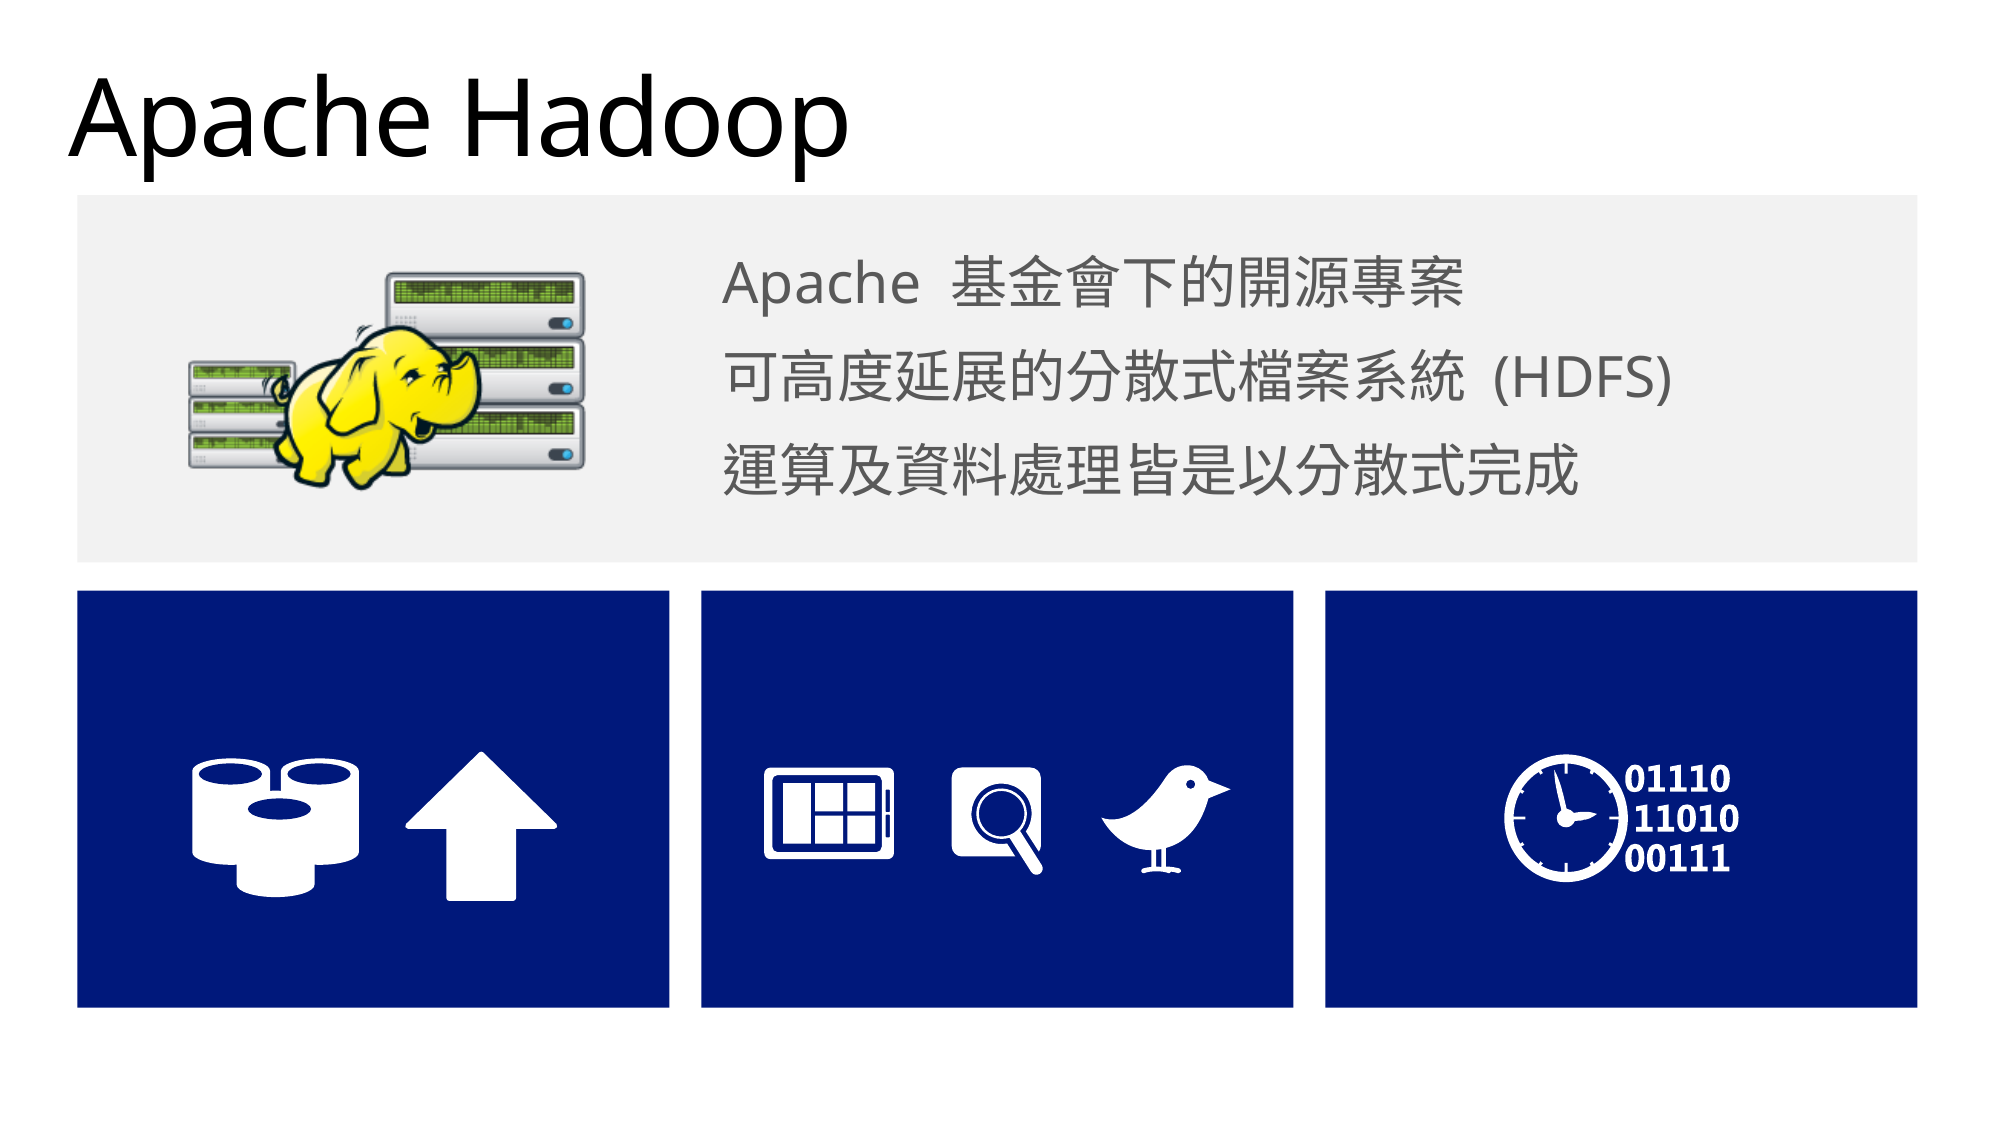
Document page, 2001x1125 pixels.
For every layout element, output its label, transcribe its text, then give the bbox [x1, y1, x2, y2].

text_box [701, 590, 1294, 1008]
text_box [178, 228, 1876, 530]
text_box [1325, 590, 1918, 1008]
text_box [77, 590, 670, 1008]
text_box [77, 196, 1918, 563]
title Apache Hadoop [44, 47, 1957, 196]
text_box [0, 0, 2000, 588]
